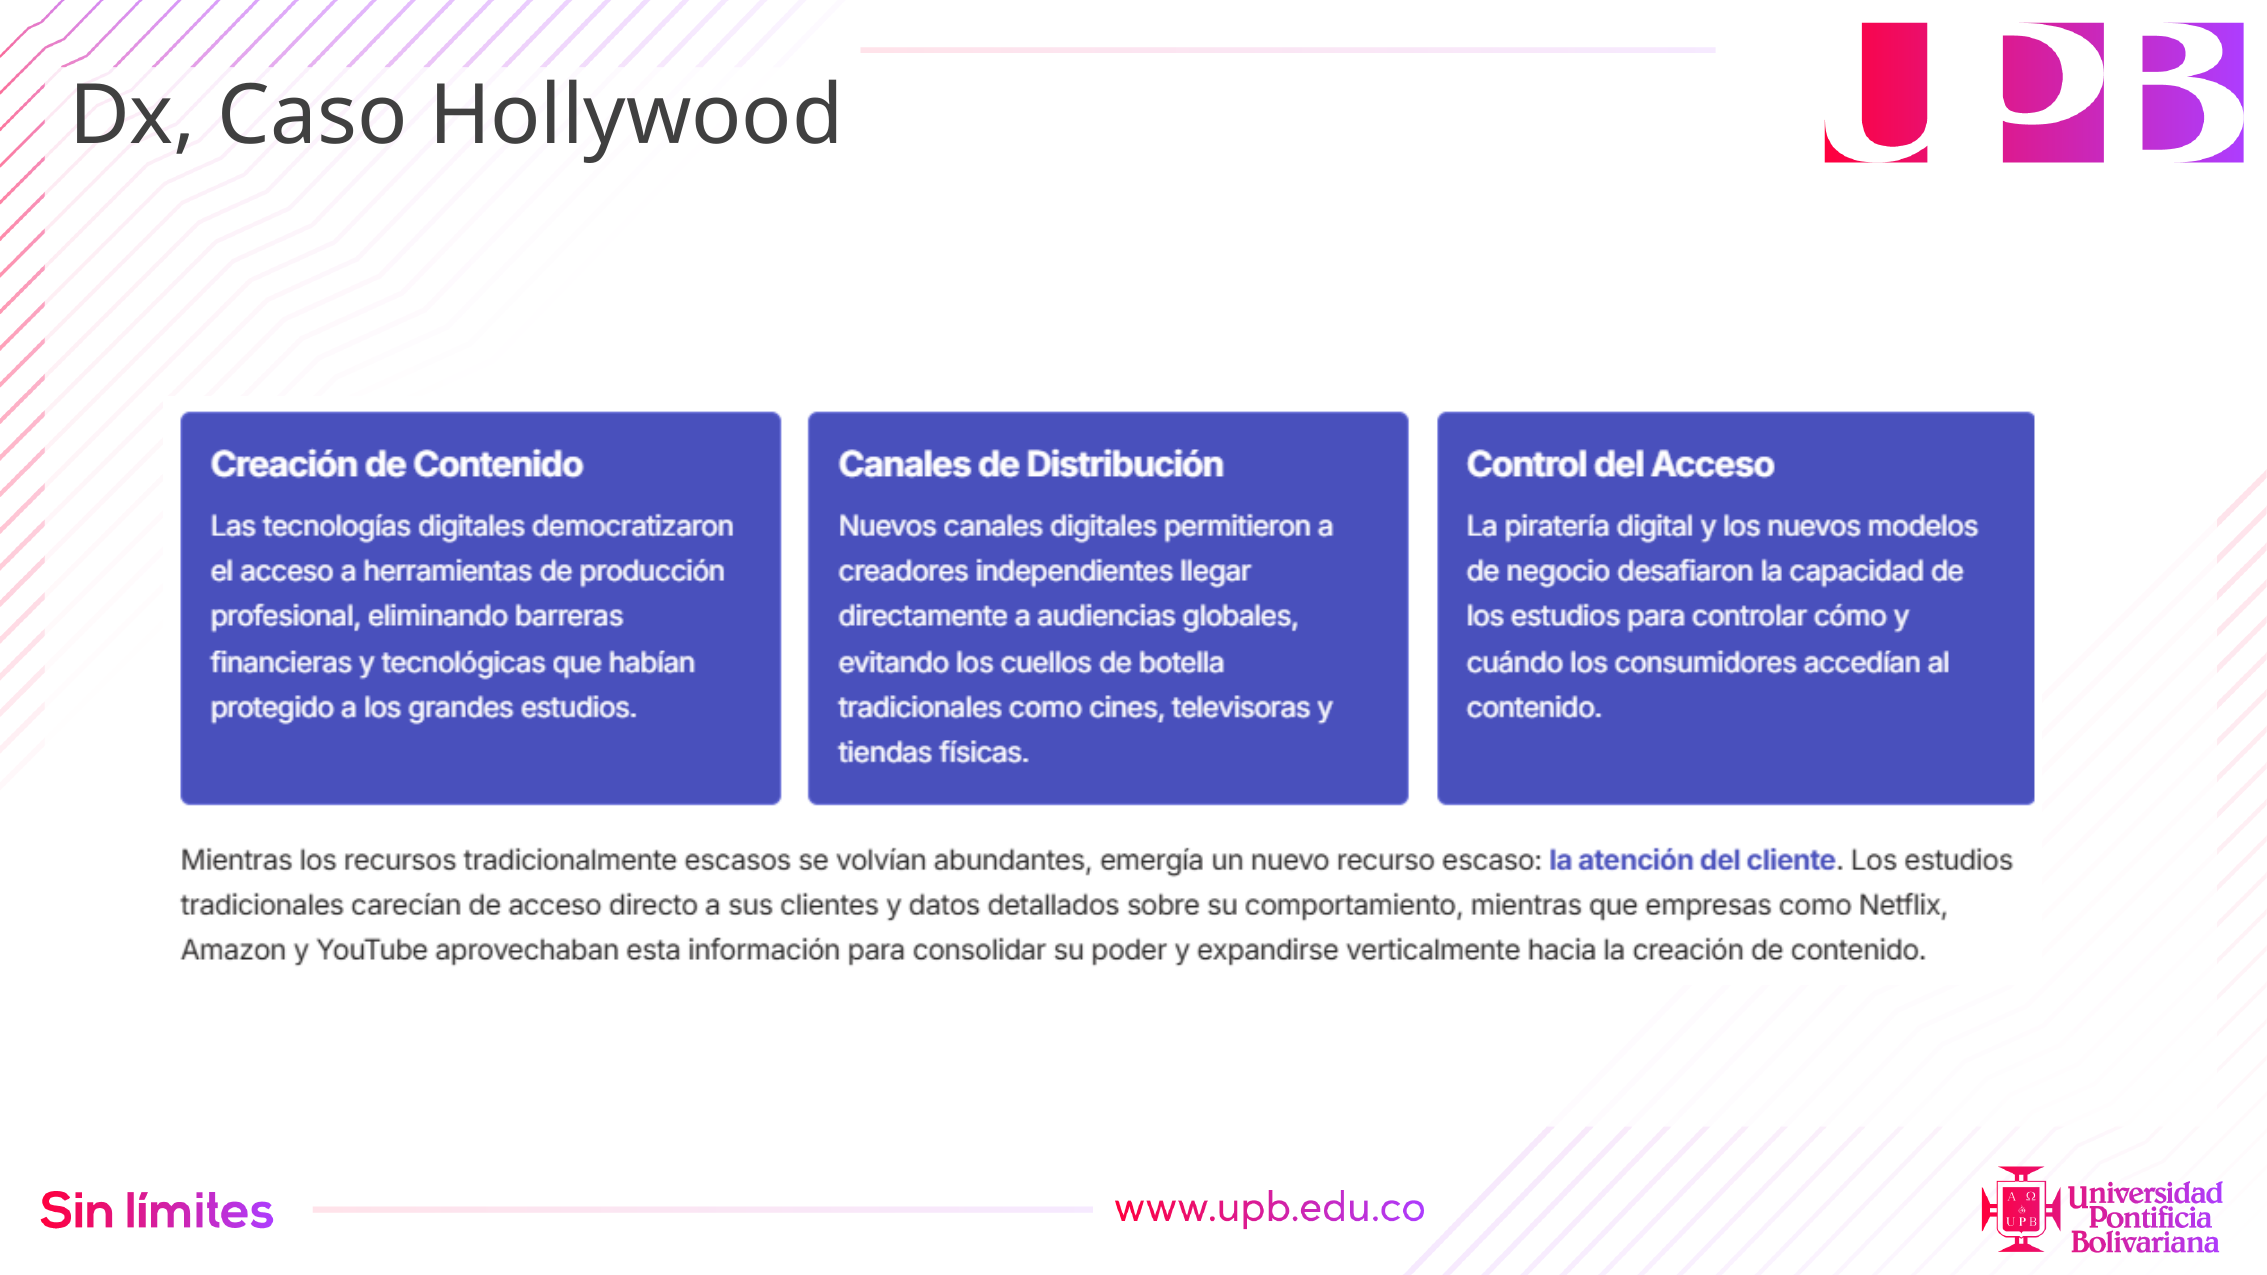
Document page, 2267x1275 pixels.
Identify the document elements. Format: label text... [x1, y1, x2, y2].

picture [0, 0, 2267, 1275]
text_box Dx, Caso Hollywood [54, 64, 1773, 186]
